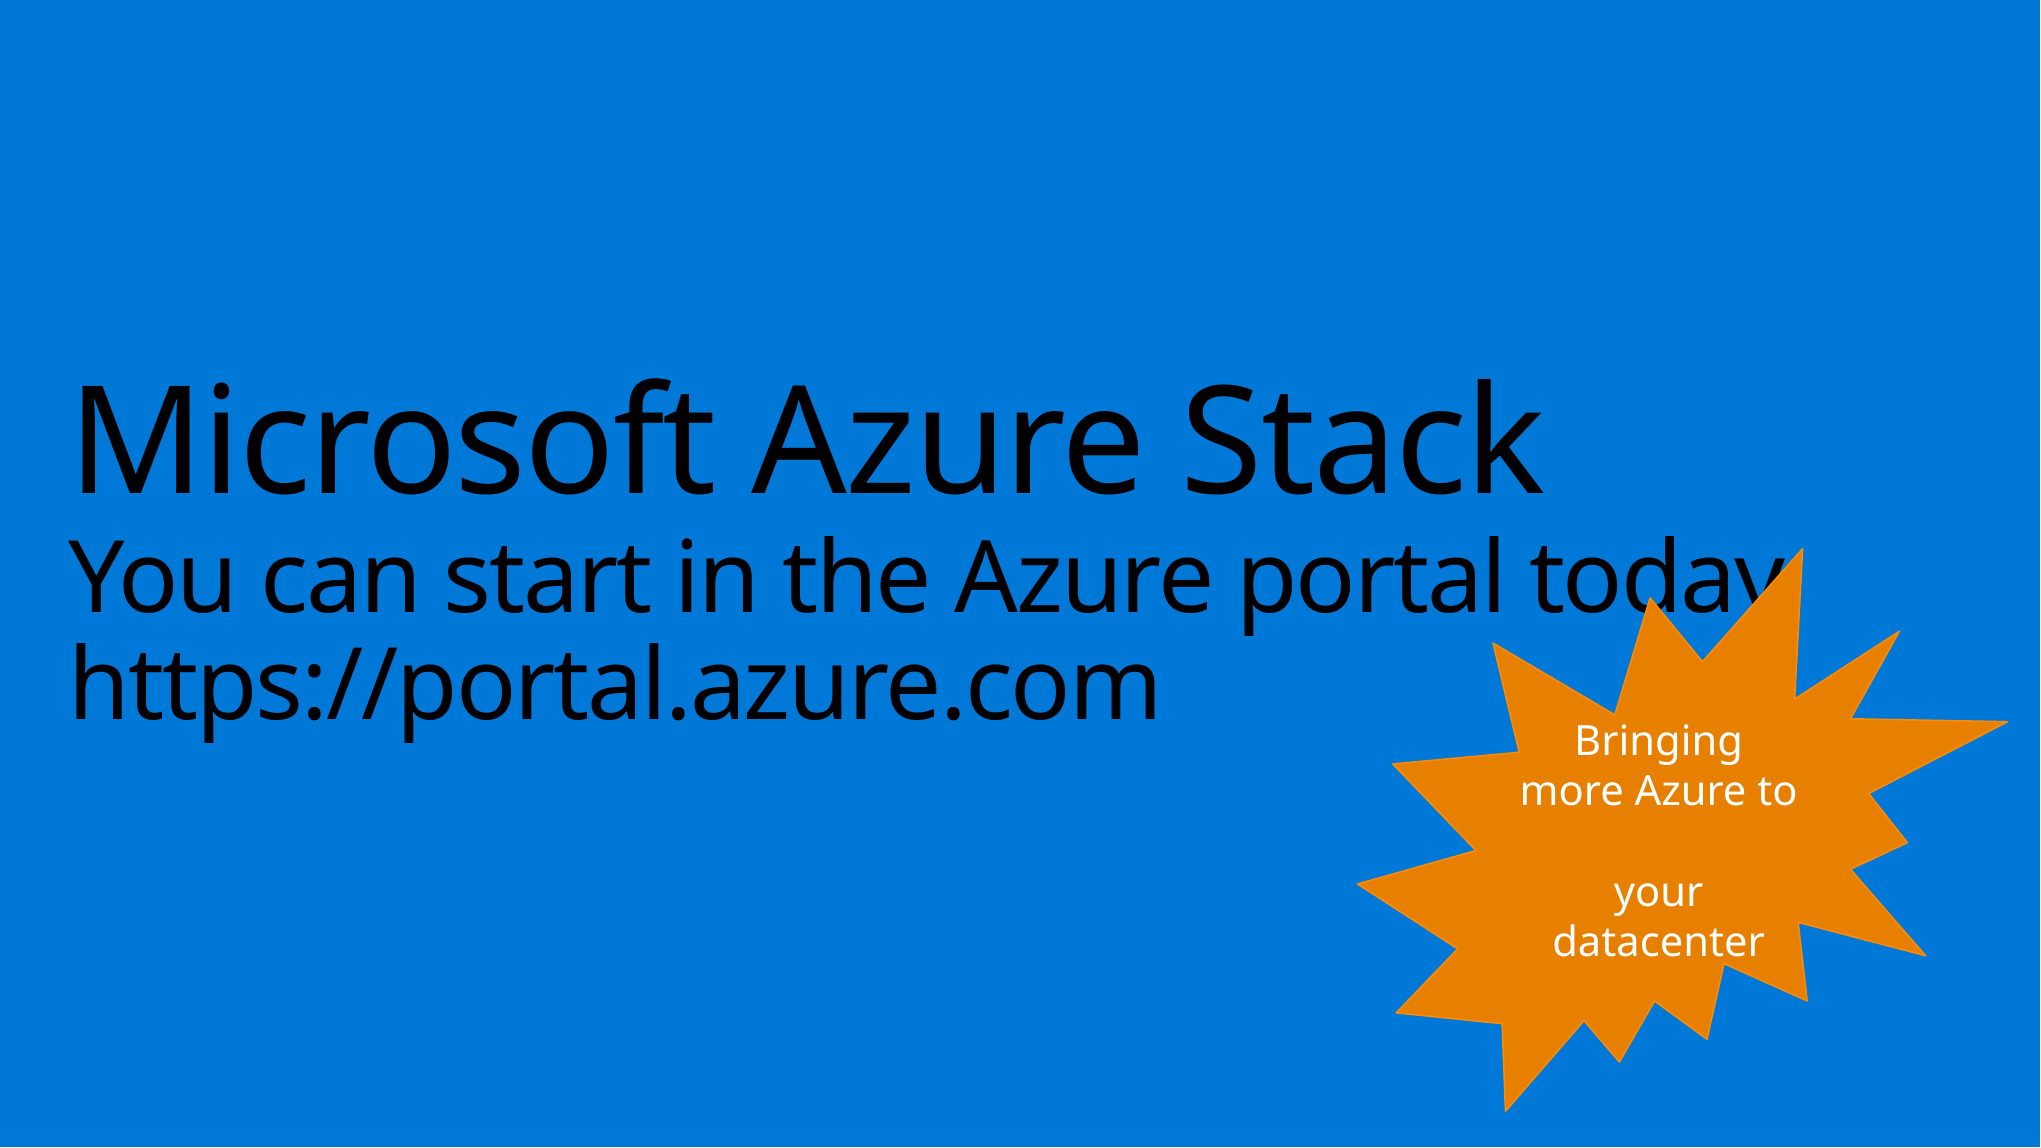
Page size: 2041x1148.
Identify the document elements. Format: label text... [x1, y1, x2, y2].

text_box Bringing more Azure to your datacenter [1356, 547, 2009, 1112]
title Microsoft Azure Stack You can start in the Azure portal today https://portal.azure.com [45, 348, 1996, 761]
